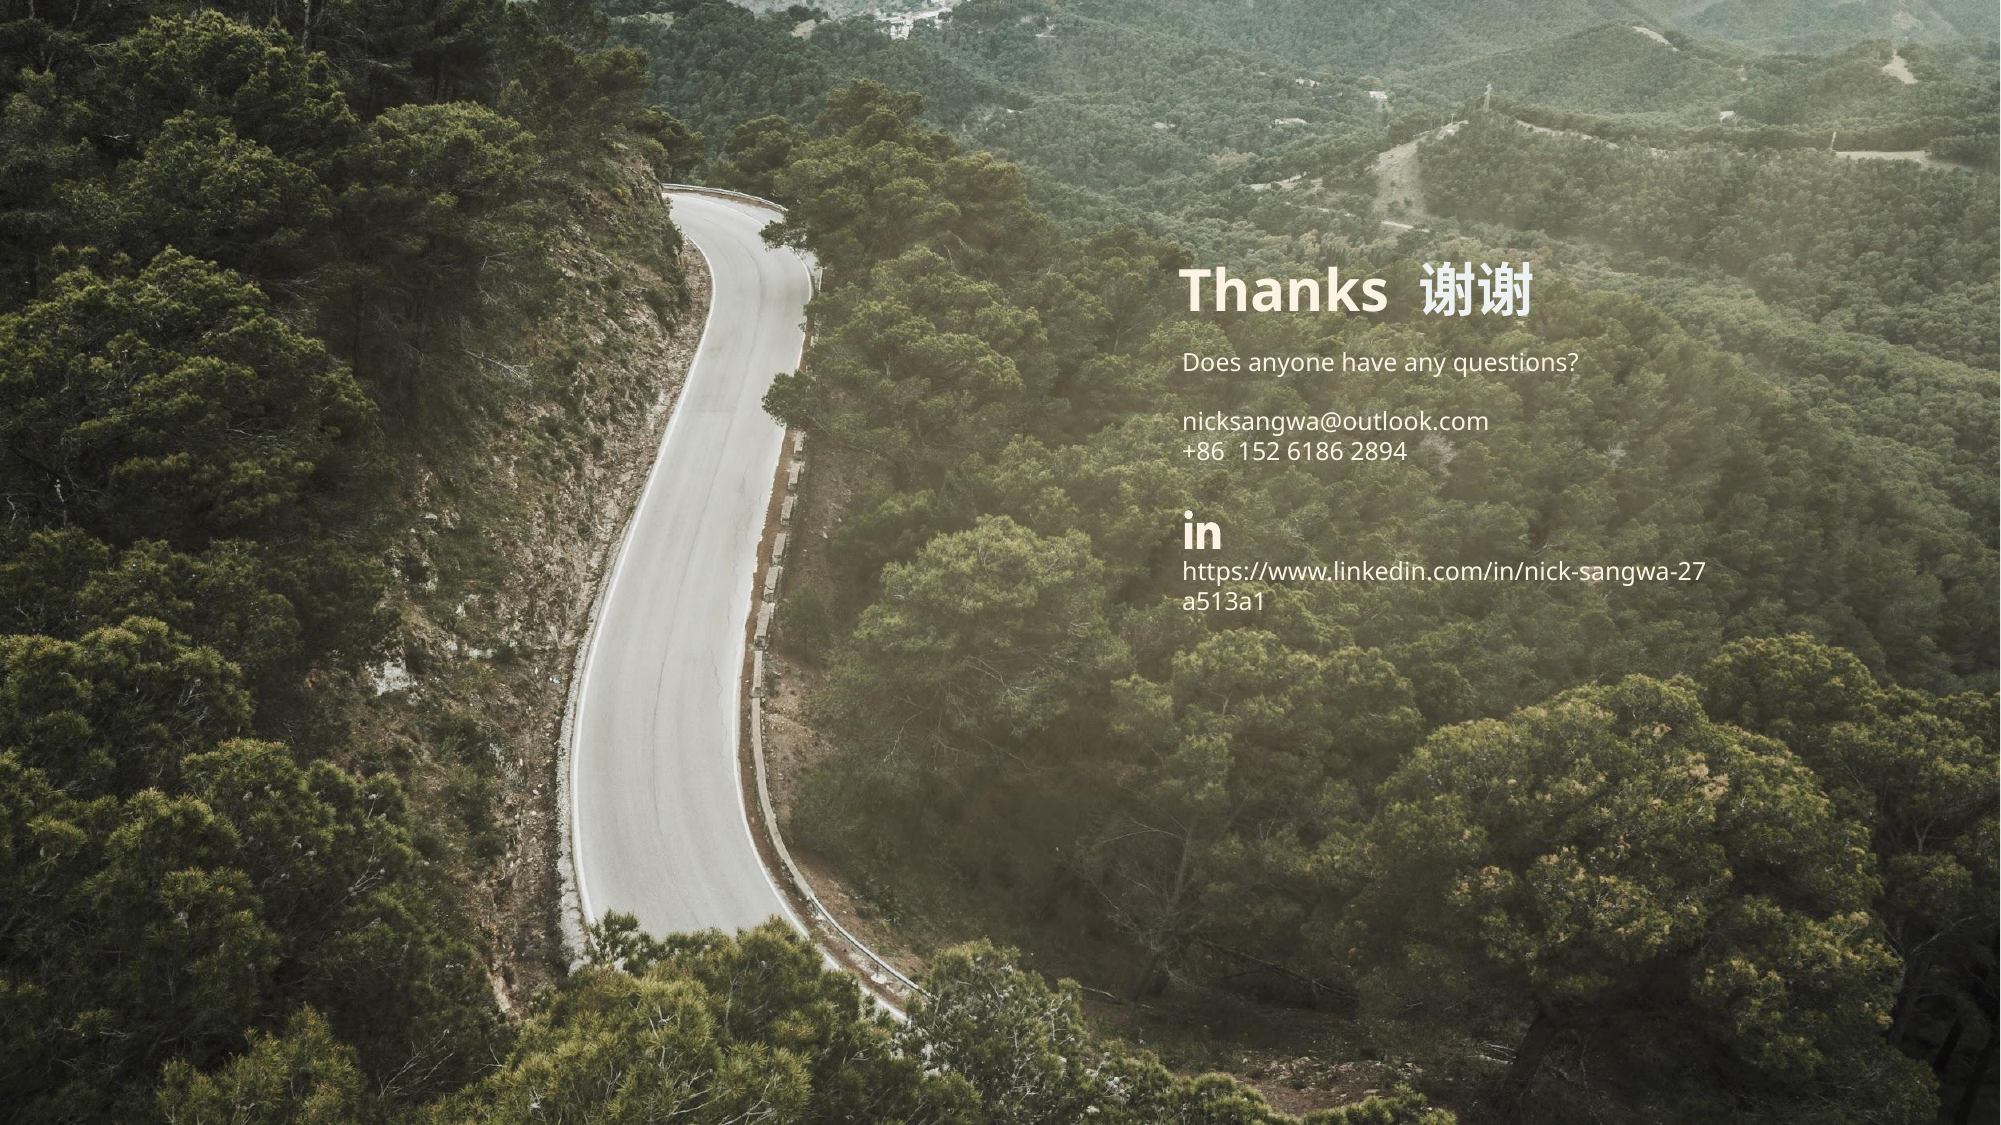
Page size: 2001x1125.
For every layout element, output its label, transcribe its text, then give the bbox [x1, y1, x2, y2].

text_box [1184, 510, 1193, 520]
title Thanks 谢谢 [1158, 76, 1597, 343]
text_box [1196, 522, 1221, 549]
picture [0, 0, 2001, 1125]
text_box [1184, 522, 1193, 549]
subtitle Does anyone have any questions? nicksangwa@outlook.com +86 152 6186 2894 https://www.linkedin.com/in/nick-sangwa-27 a513a1 [1162, 326, 1760, 717]
